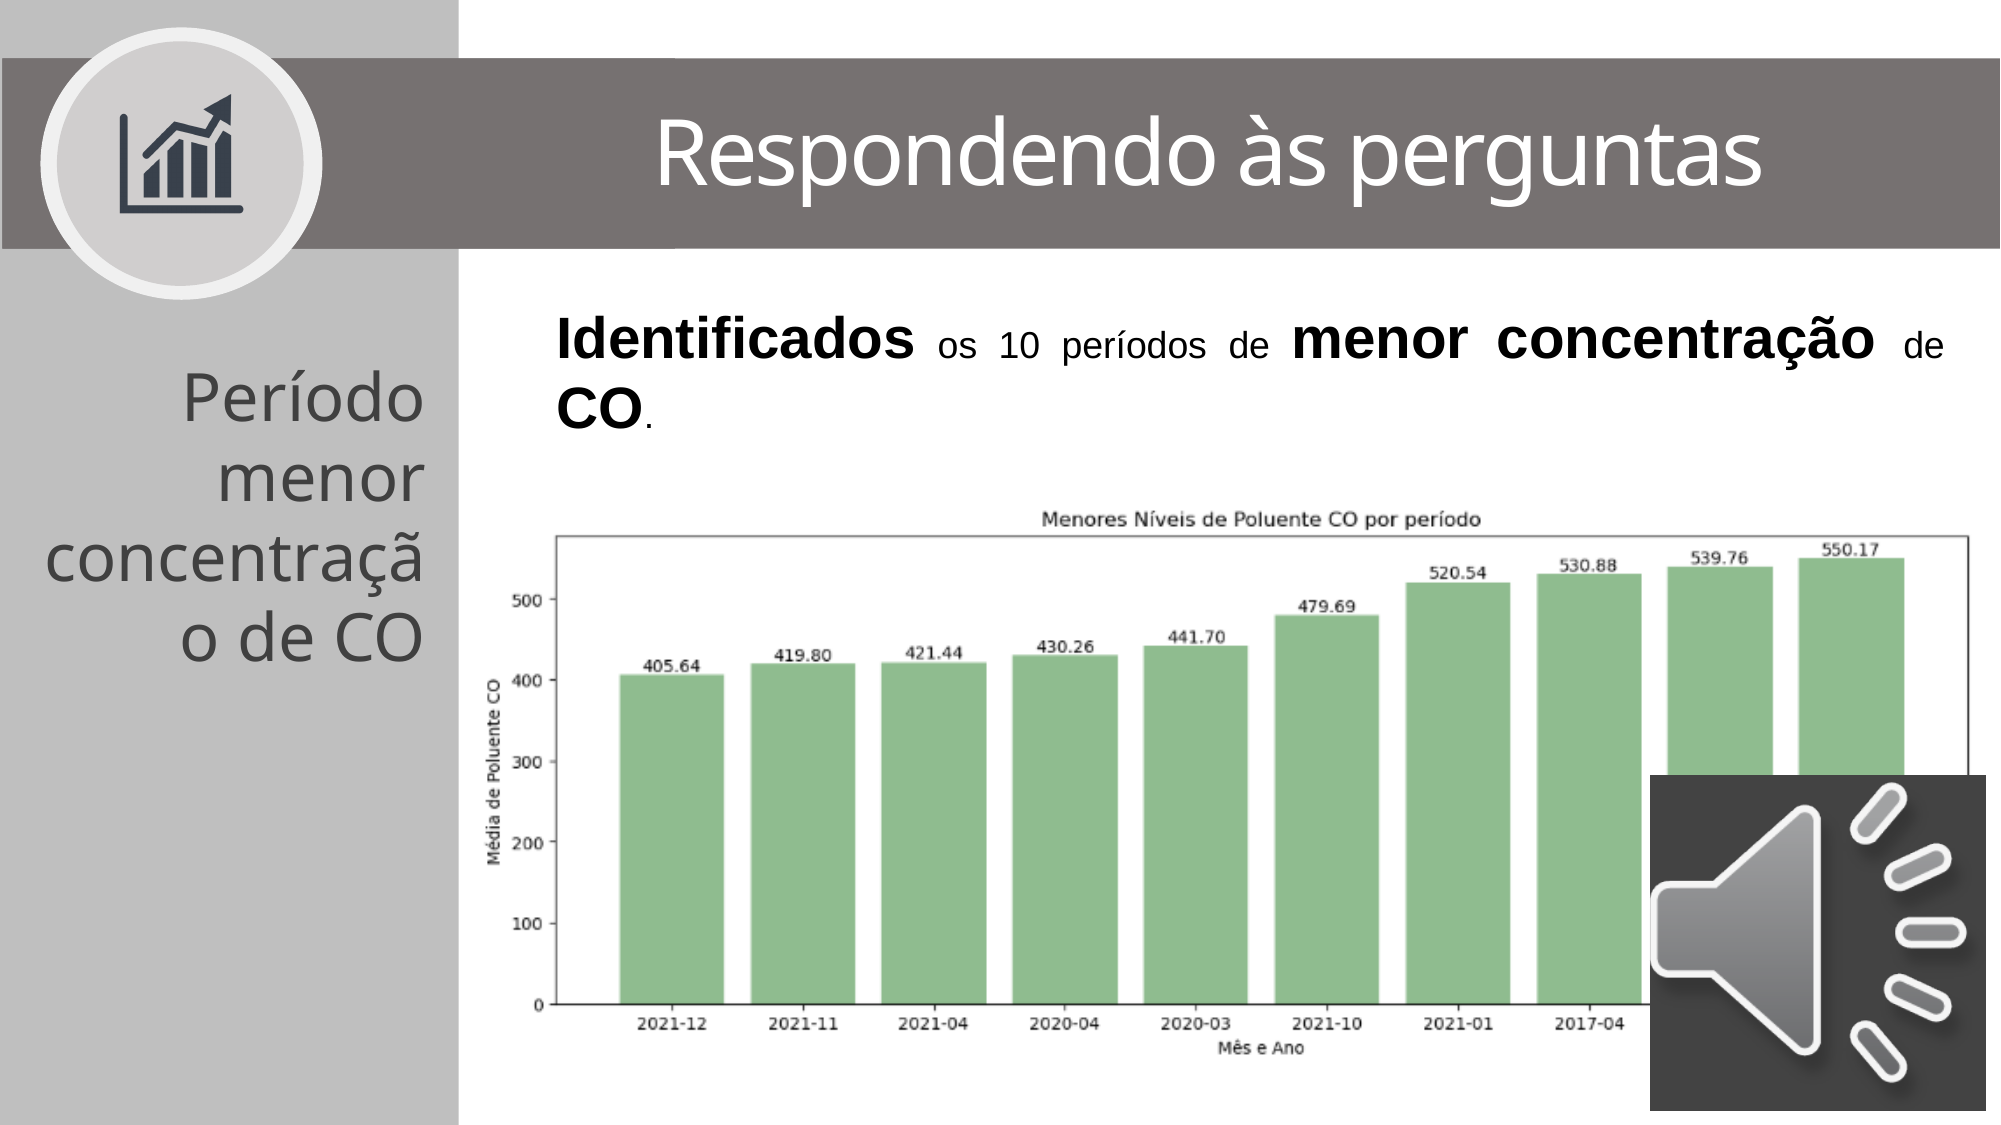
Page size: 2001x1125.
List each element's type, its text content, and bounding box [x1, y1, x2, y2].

text_box Período menor concentração de CO [2, 347, 442, 682]
text_box [0, 0, 460, 1125]
text_box [1, 57, 90, 250]
text_box Identificados os 10 períodos de menor concentração de CO. [541, 292, 1960, 448]
text_box [55, 40, 305, 287]
text_box [39, 26, 324, 301]
text_box [273, 57, 2000, 250]
text_box Respondendo às perguntas [418, 86, 2000, 212]
picture [465, 497, 1994, 1112]
picture [114, 86, 249, 221]
